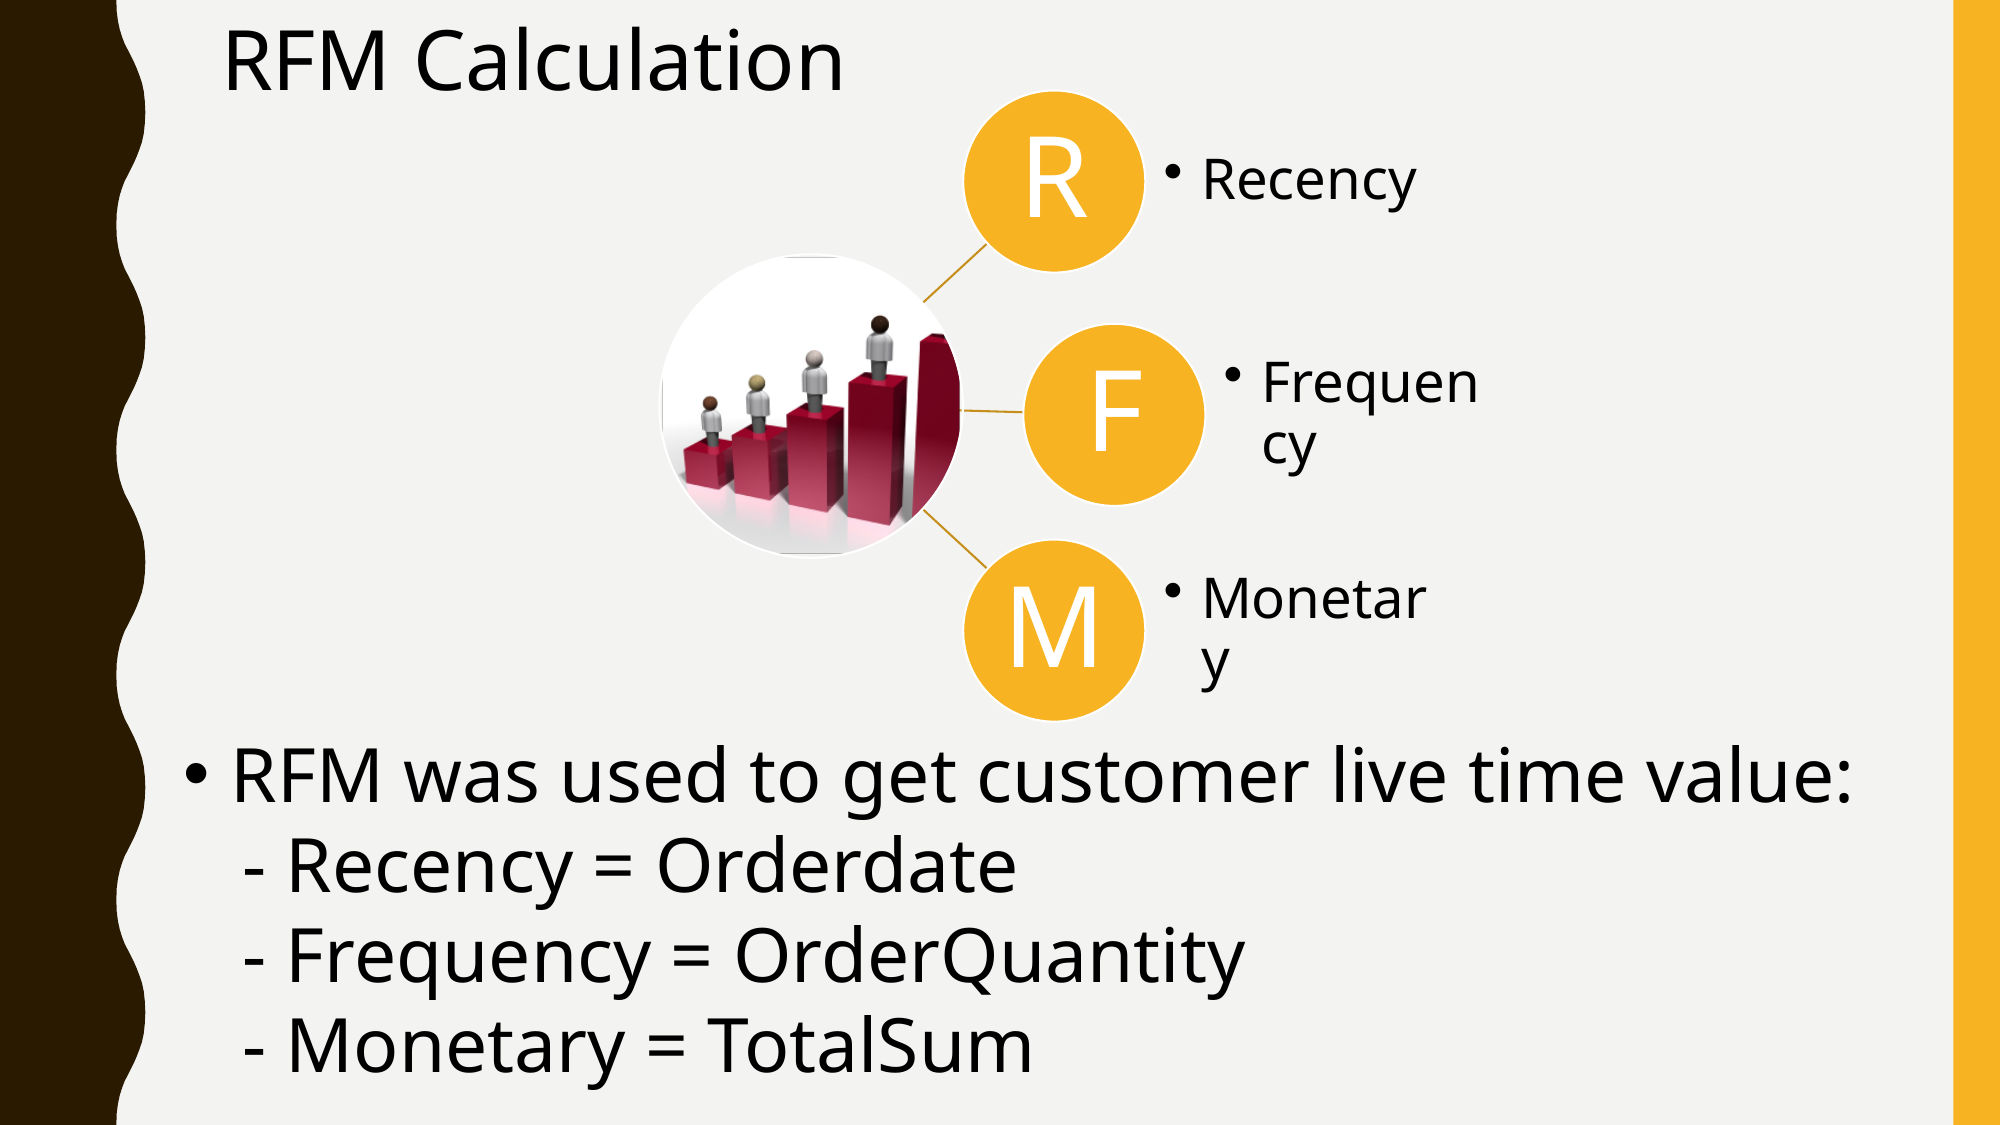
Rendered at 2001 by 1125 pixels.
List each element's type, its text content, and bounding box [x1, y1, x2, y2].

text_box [206, 90, 1950, 722]
text_box RFM was used to get customer live time value: - Recency = Orderdate - Frequency = OrderQuantity - Monetary = TotalSum [168, 90, 1951, 1096]
text_box RFM Calculation [206, 0, 1109, 90]
